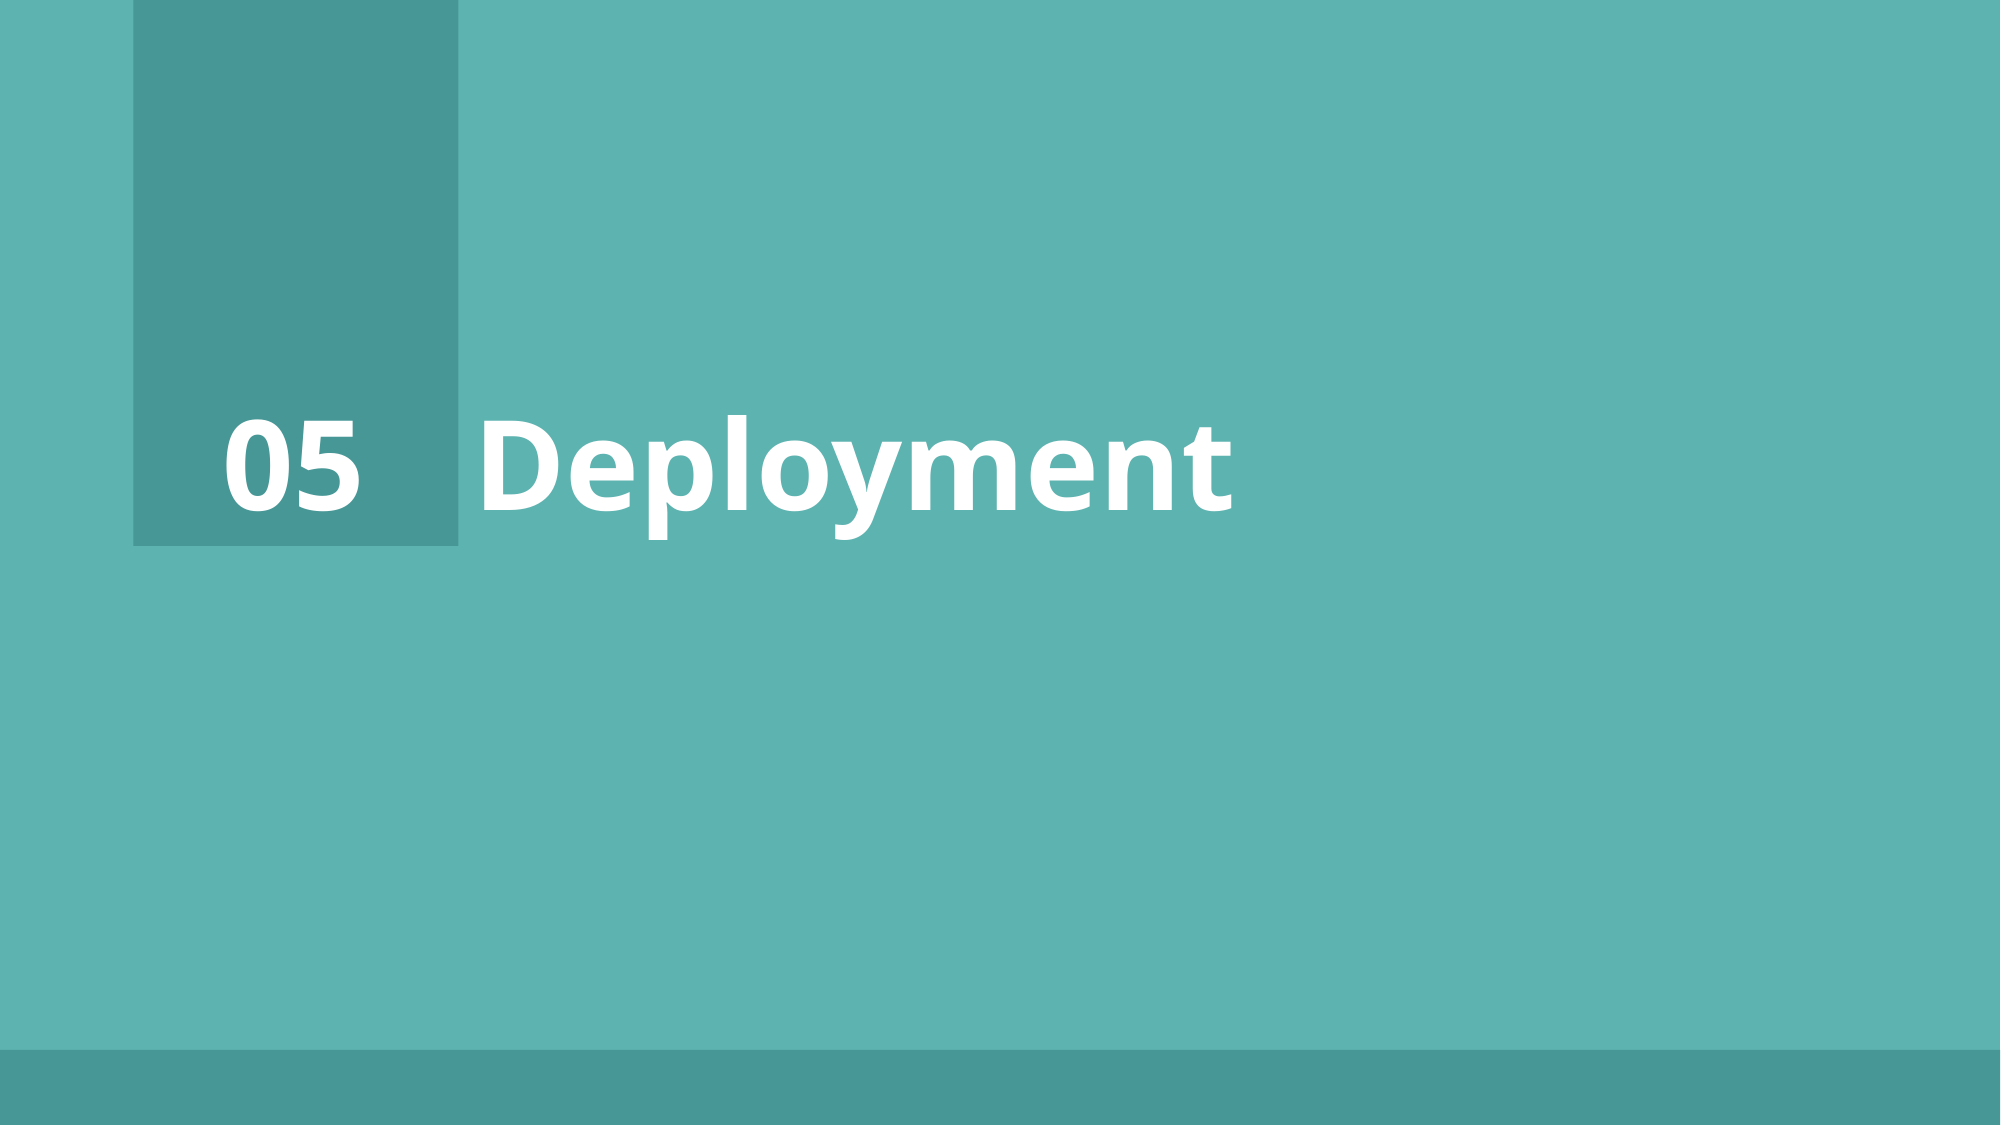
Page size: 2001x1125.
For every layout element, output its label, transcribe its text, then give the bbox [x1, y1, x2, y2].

list 05 [133, 394, 455, 545]
list Deployment [458, 394, 1598, 545]
